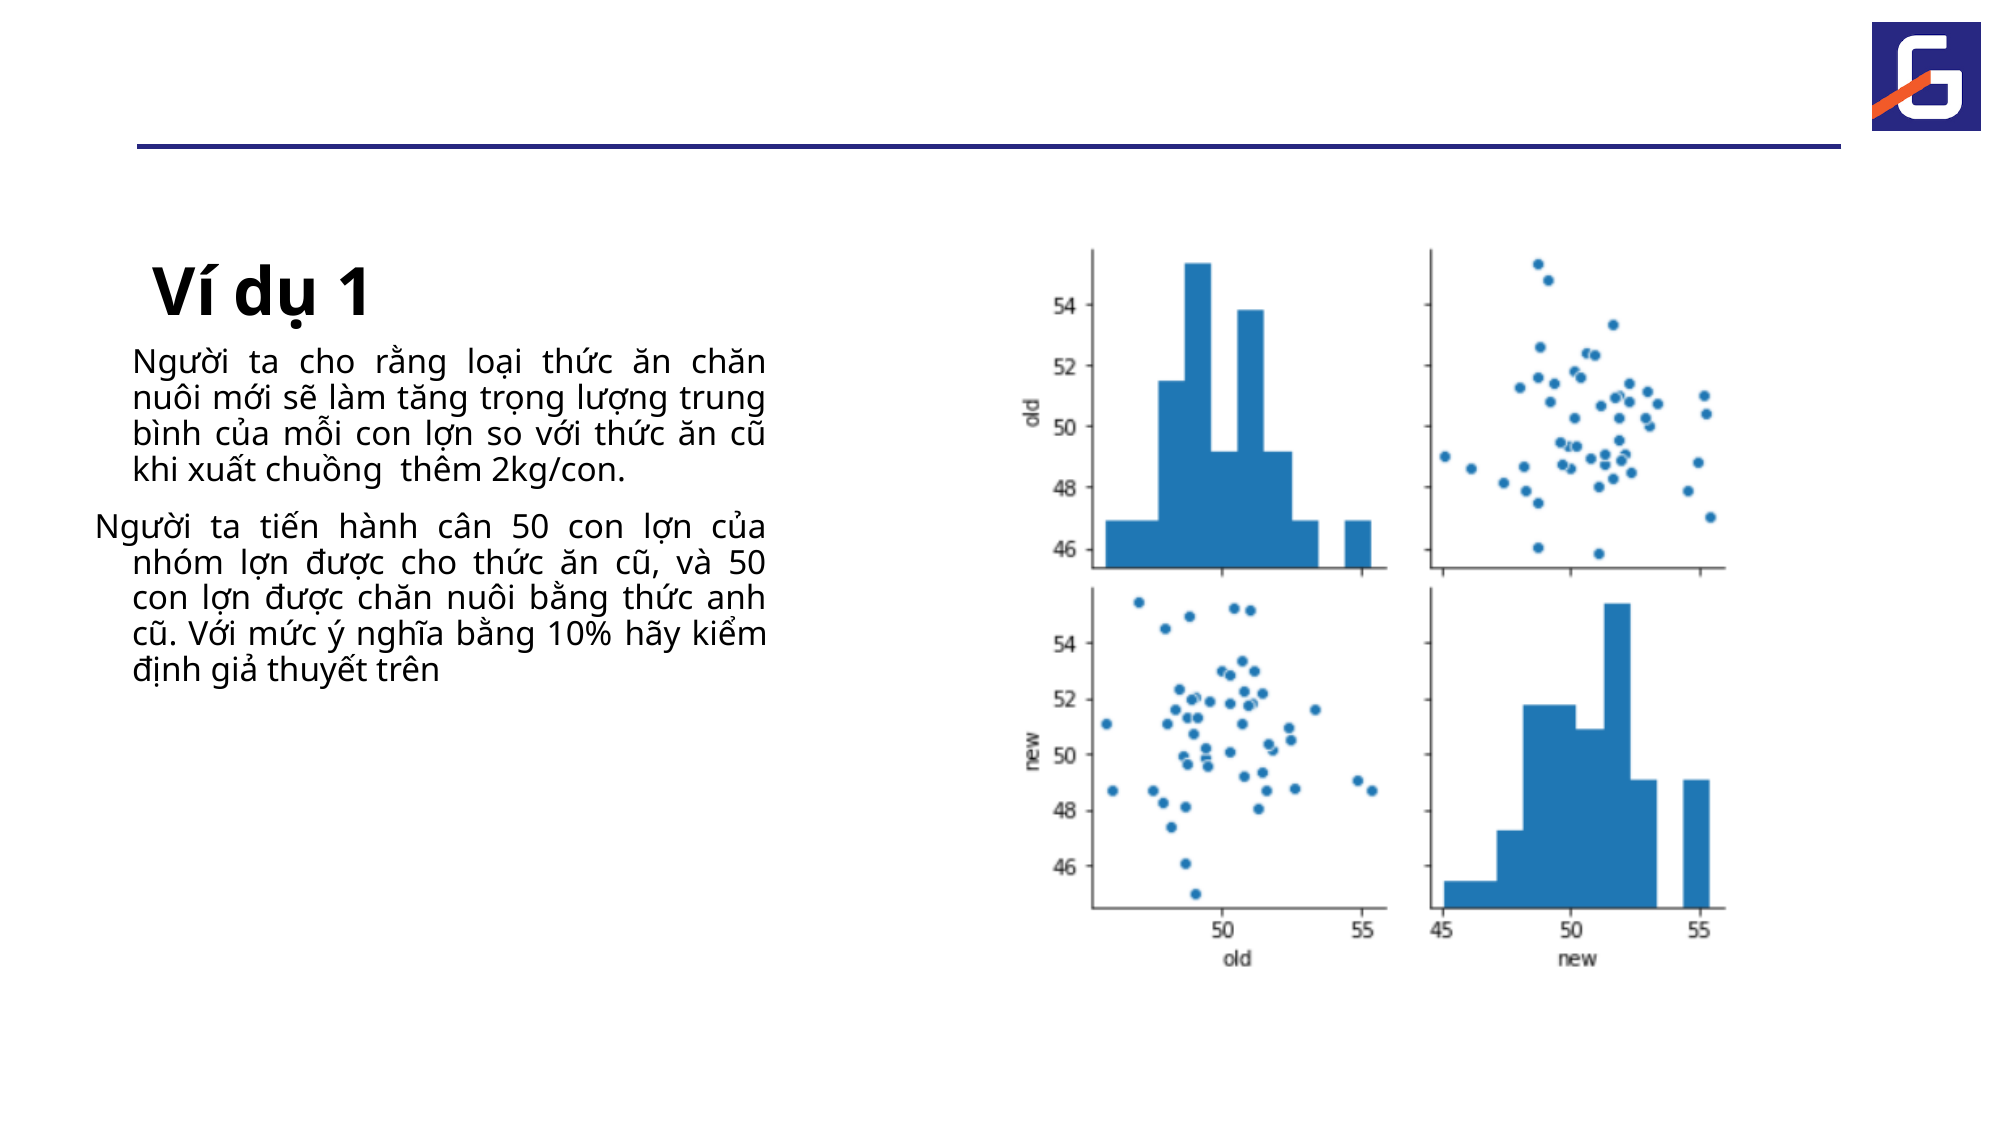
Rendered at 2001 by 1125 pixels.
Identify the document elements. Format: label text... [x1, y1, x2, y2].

picture [1872, 22, 1981, 131]
picture [999, 231, 1780, 983]
list Người ta cho rằng loại thức ăn chăn nuôi mới sẽ làm tăng trọng lượng trung bình của mỗi con lợn so với thức ăn cũ khi xuất chuồng thêm 2kg/con. Người ta tiến hành cân 50 con lợn của nhóm lợn được cho thức ăn cũ, và 50 con lợn được chăn nuôi bằng thức anh cũ. Với mức ý nghĩa bằng 10% hãy kiểm định giả thuyết trên [42, 337, 783, 963]
title Ví dụ 1 [137, 161, 783, 337]
